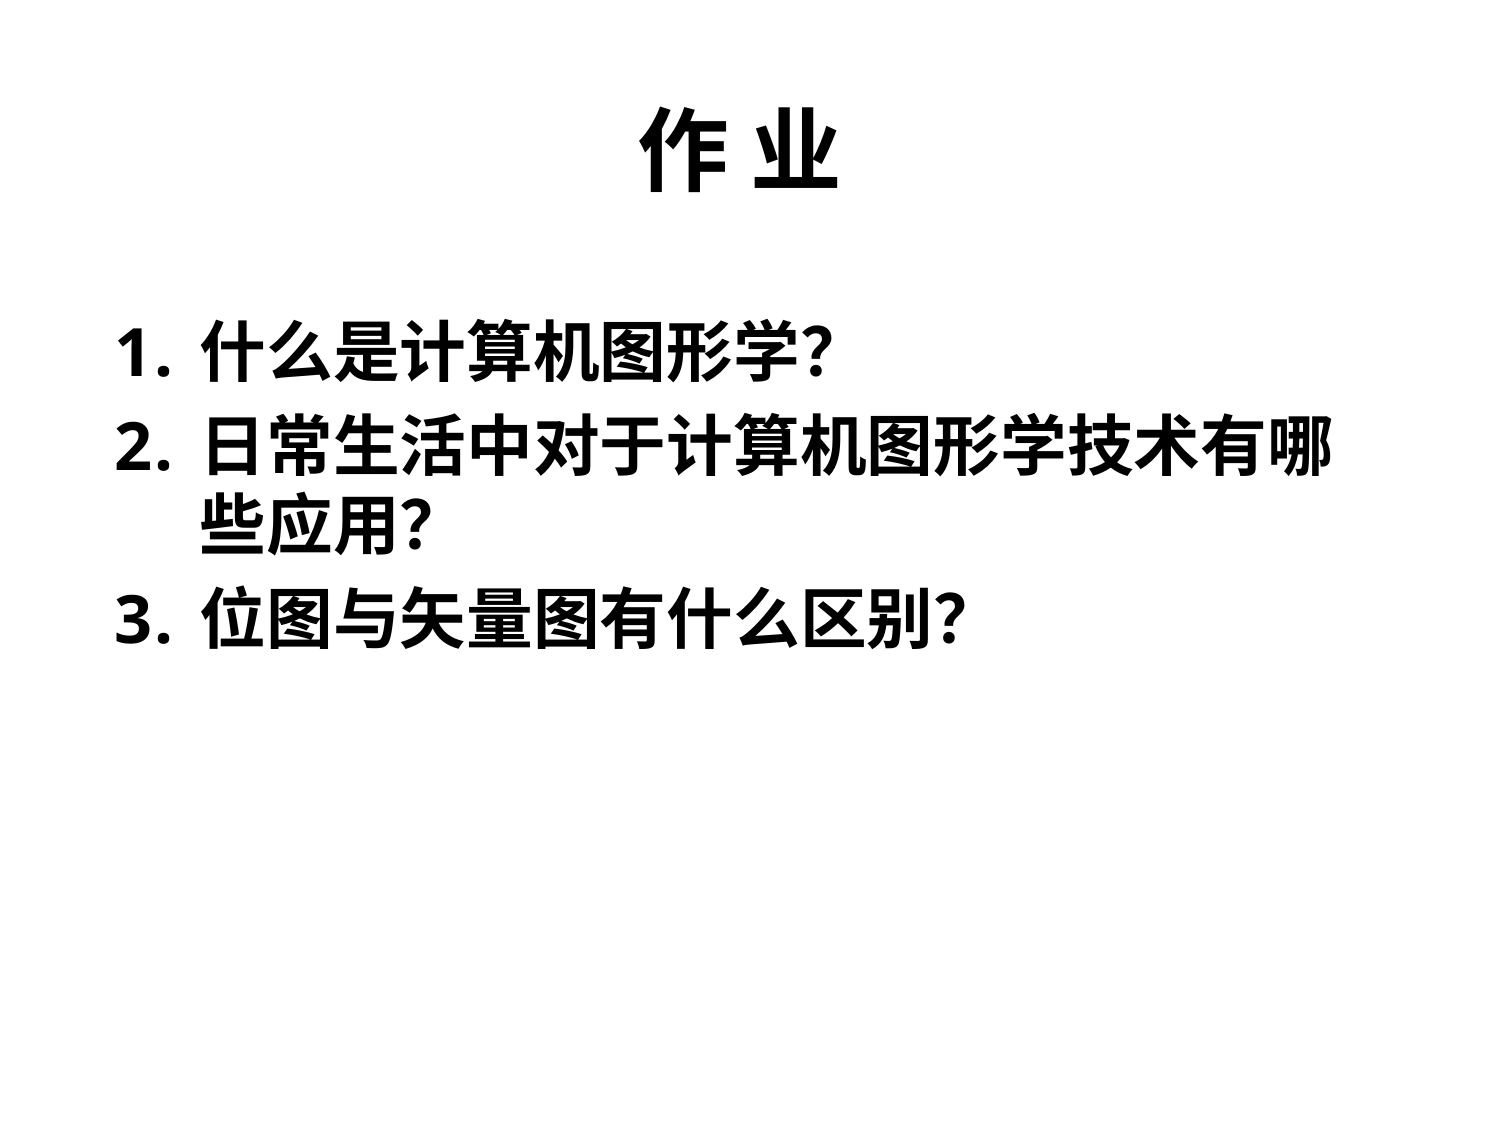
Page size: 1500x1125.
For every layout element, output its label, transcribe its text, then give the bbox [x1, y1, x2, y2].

title 作 业 [64, 85, 1415, 197]
list 什么是计算机图形学？ 日常生活中对于计算机图形学技术有哪些应用？ 位图与矢量图有什么区别？ [100, 302, 1415, 882]
